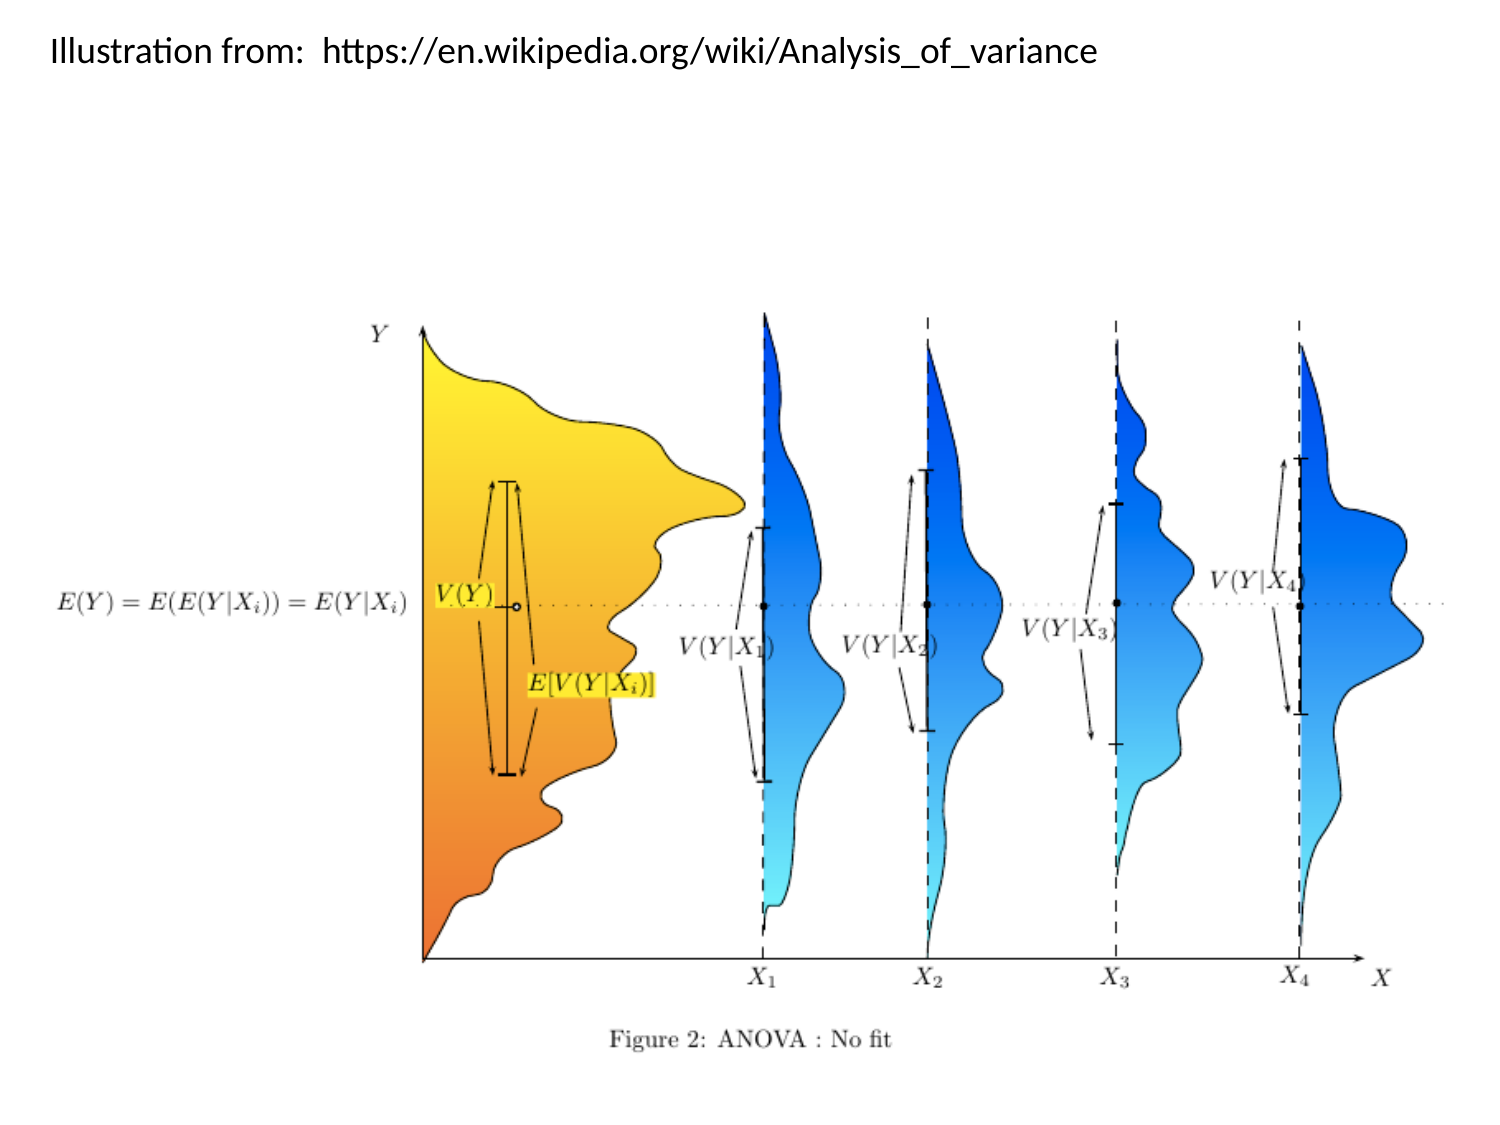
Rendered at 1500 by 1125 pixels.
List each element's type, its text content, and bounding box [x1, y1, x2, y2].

picture [0, 255, 1500, 1125]
text_box Illustration from: https://en.wikipedia.org/wiki/Analysis_of_variance [35, 18, 1170, 78]
